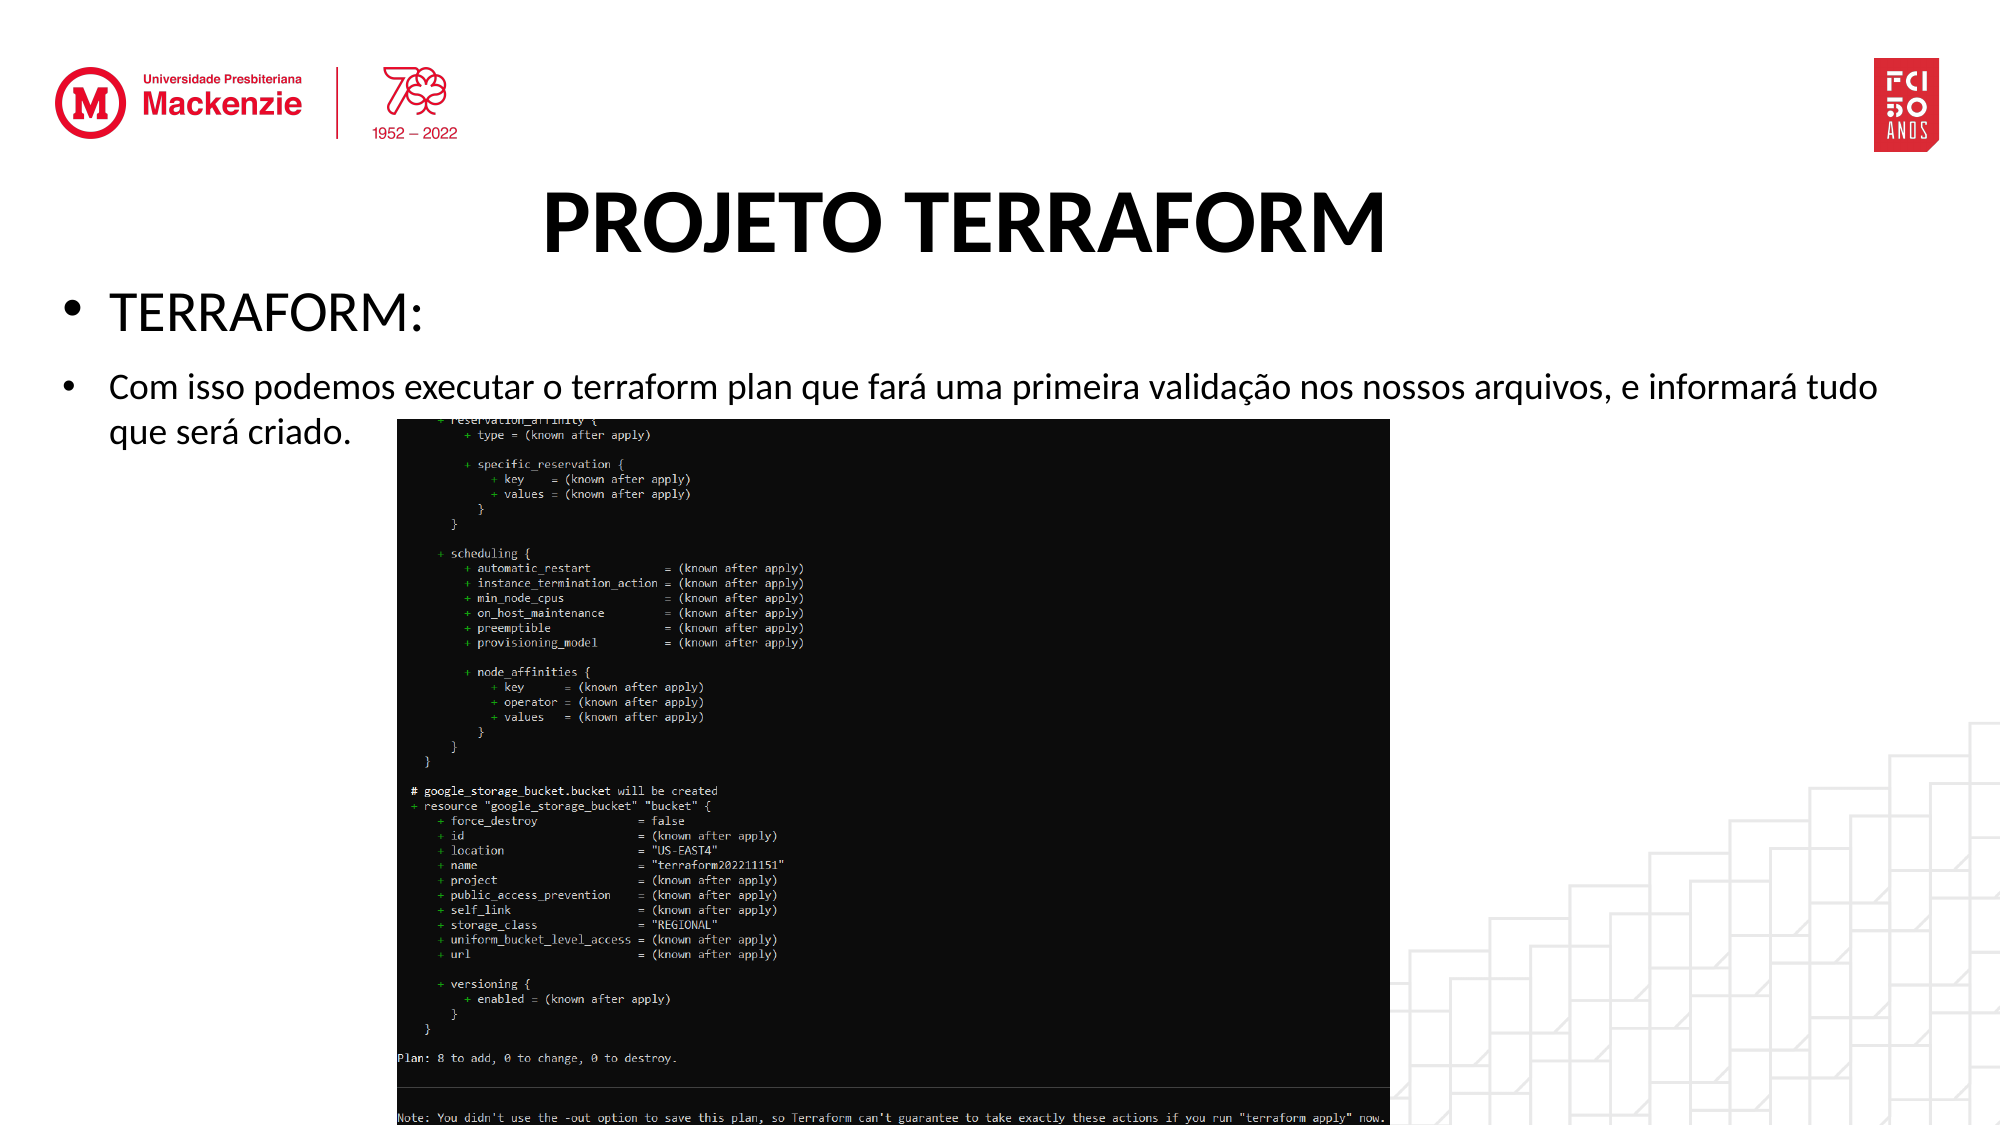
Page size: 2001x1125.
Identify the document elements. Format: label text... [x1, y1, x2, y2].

picture [397, 419, 1390, 1125]
text_box Com isso podemos executar o terraform plan que fará uma primeira validação nos nossos arquivos, e informará tudo que será criado. [47, 355, 1906, 460]
text_box TERRAFORM: [47, 265, 1906, 351]
picture [55, 67, 362, 139]
text_box PROJETO TERRAFORM [362, 42, 1591, 265]
